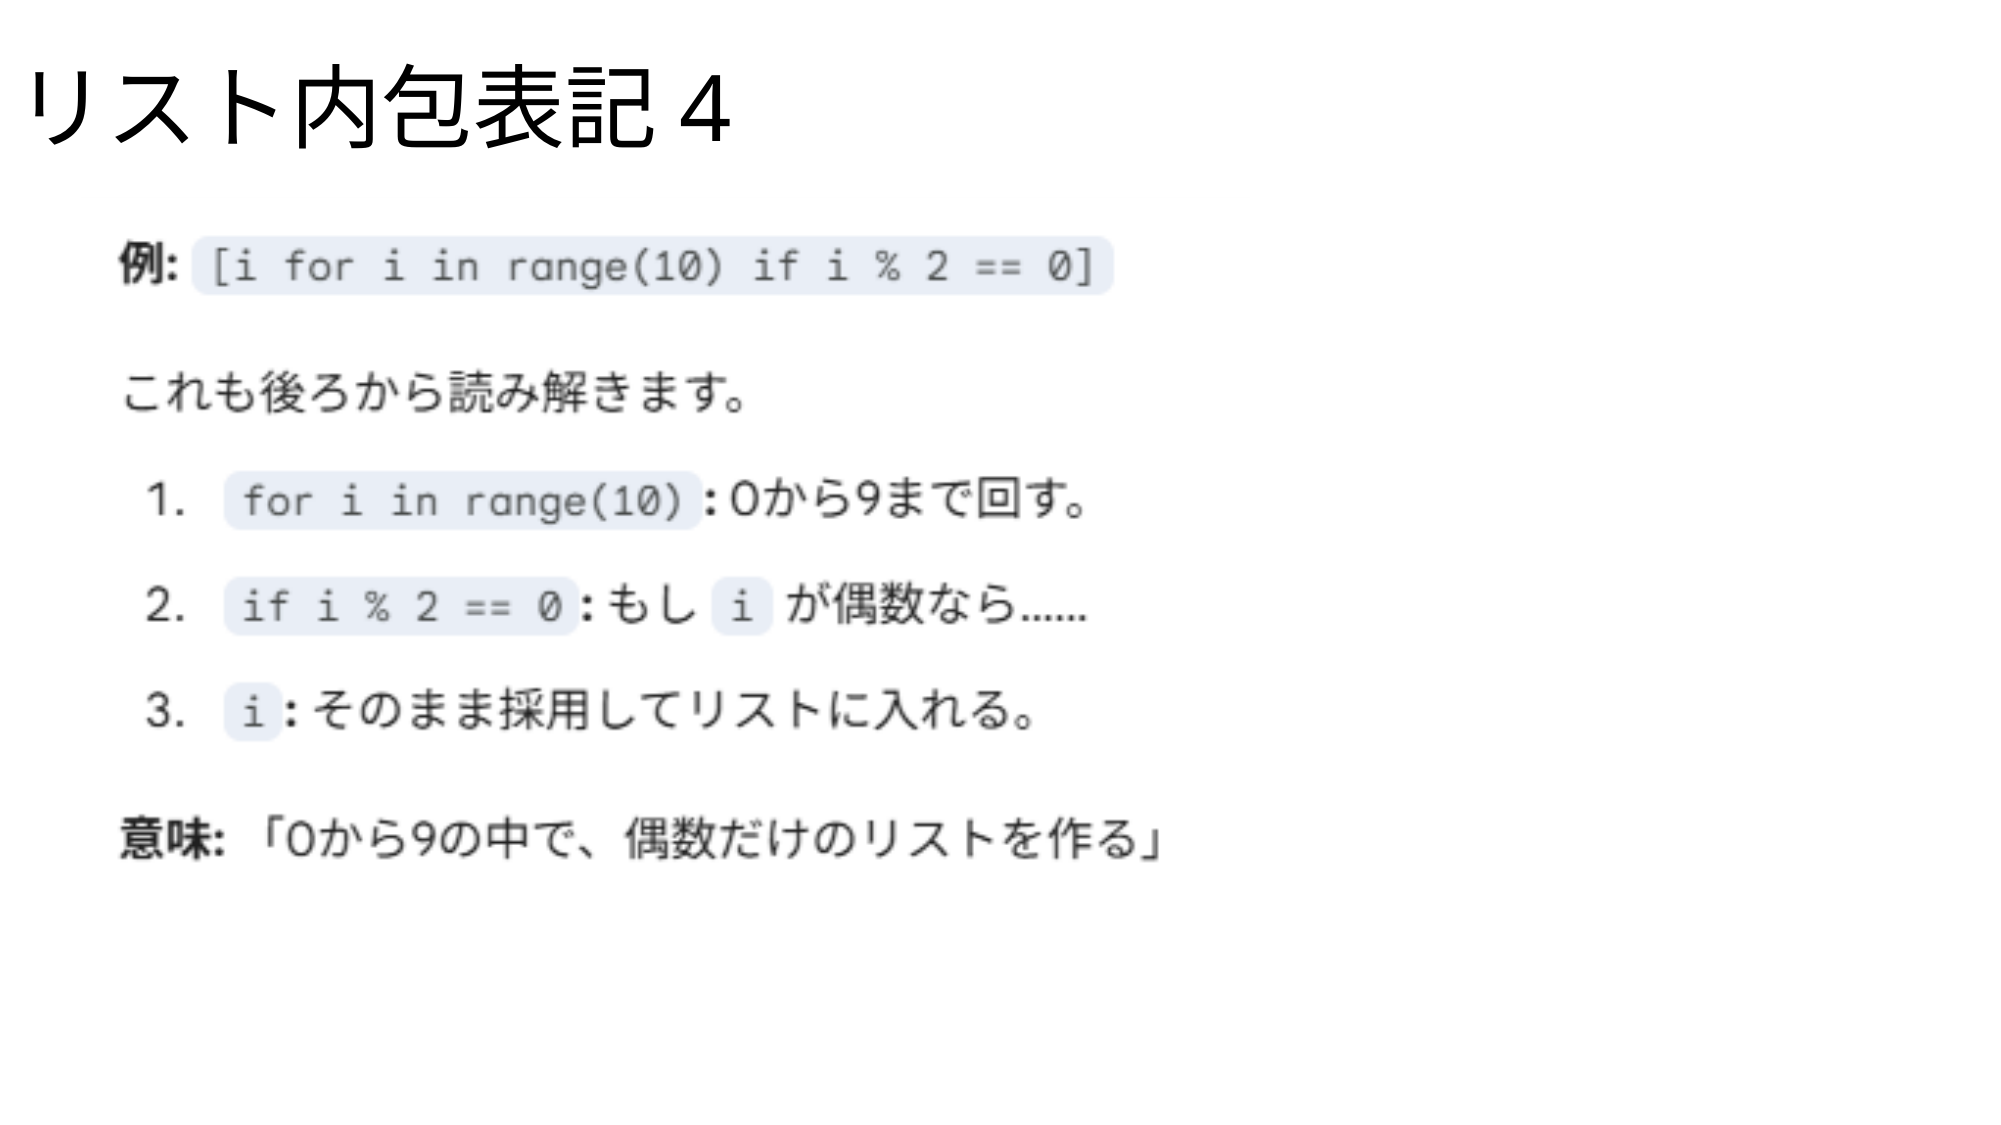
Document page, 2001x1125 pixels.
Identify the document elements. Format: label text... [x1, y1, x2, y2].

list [81, 195, 1250, 937]
title リスト内包表記4 [0, 3, 1759, 221]
